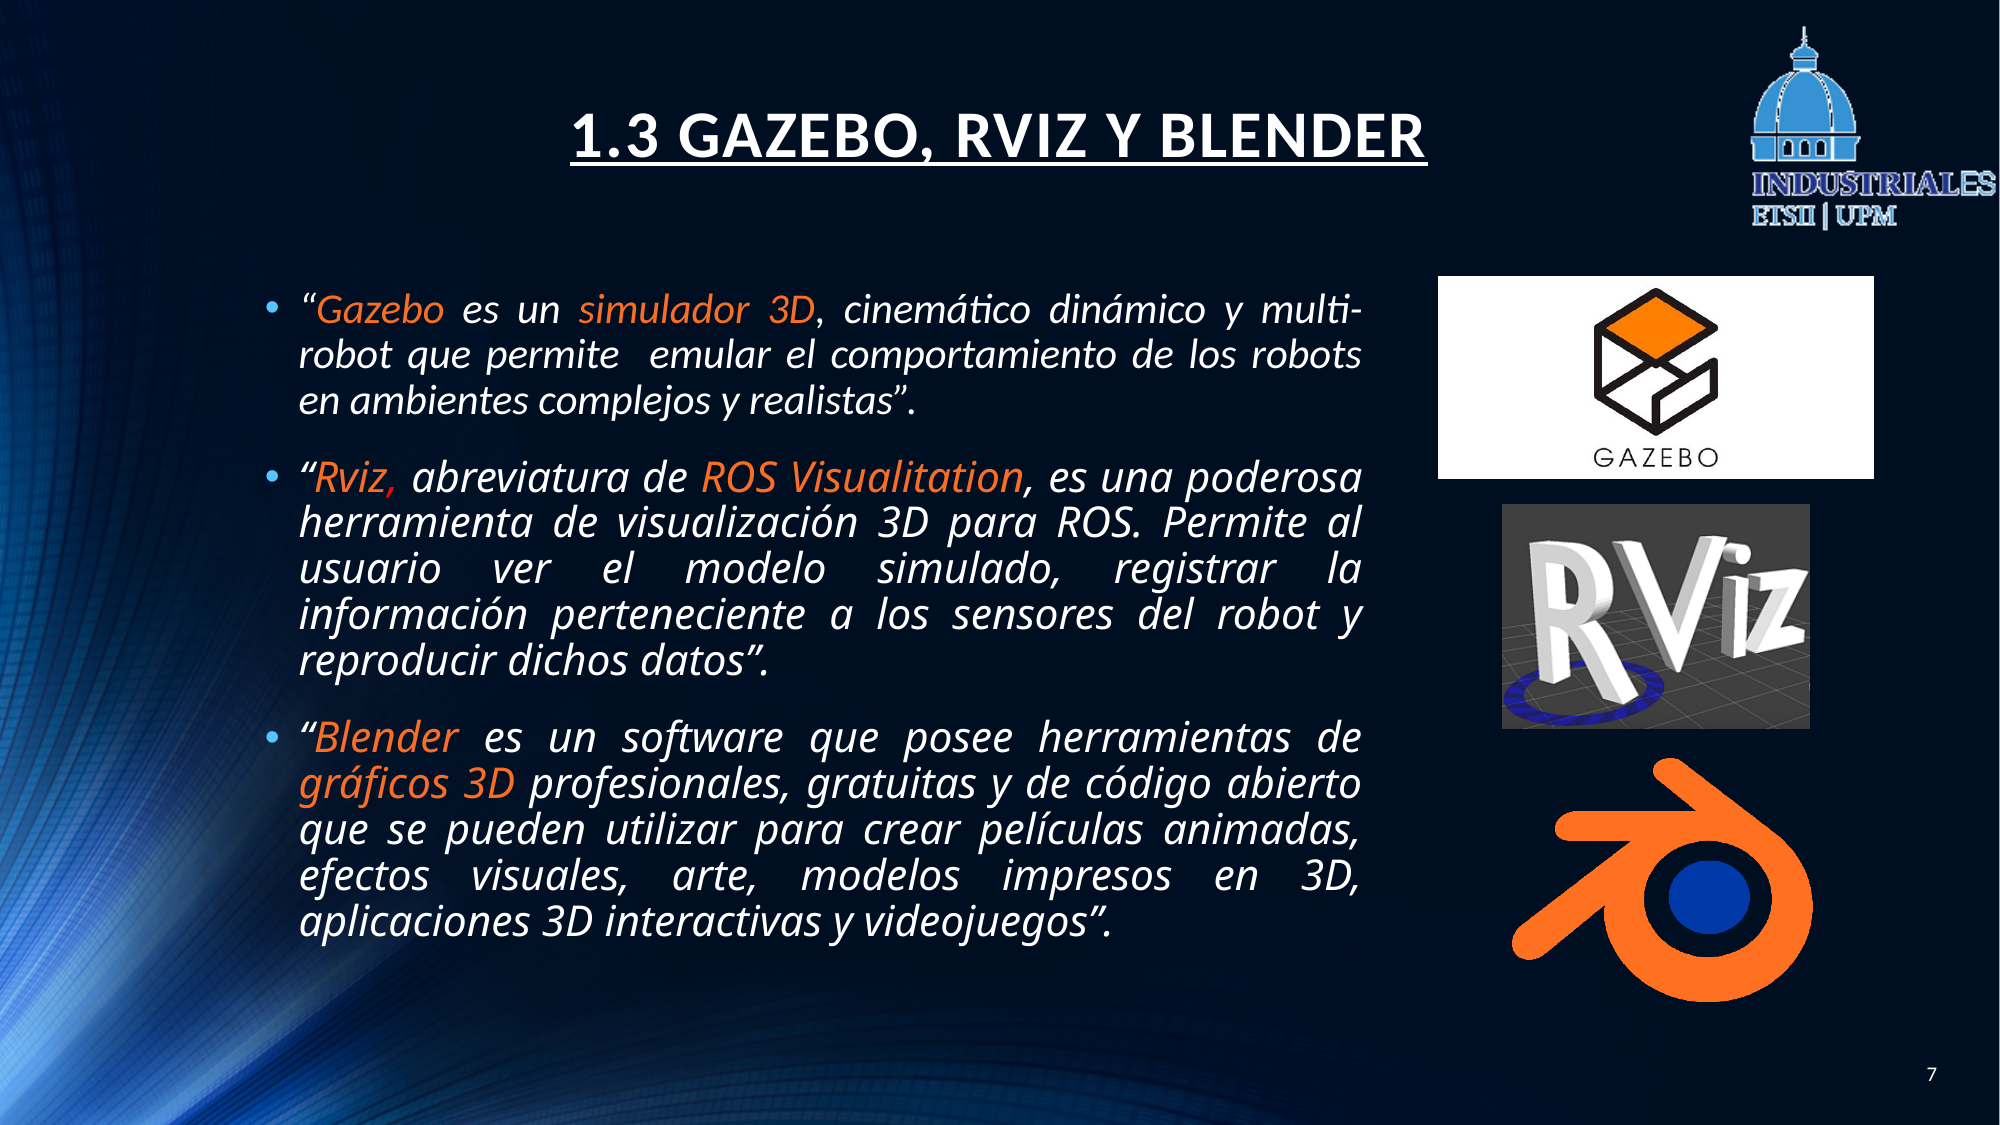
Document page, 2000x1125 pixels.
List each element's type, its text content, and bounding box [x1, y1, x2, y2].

picture [0, 0, 2000, 1125]
list “Gazebo es un simulador 3D, cinemático dinámico y multi-robot que permite emular el comportamiento de los robots en ambientes complejos y realistas”. “Rviz, abreviatura de ROS Visualitation, es una poderosa herramienta de visualización 3D para ROS. Permite al usuario ver el modelo simulado, registrar la información perteneciente a los sensores del robot y reproducir dichos datos”. “Blender es un software que posee herramientas de gráficos 3D profesionales, gratuitas y de código abierto que se pueden utilizar para crear películas animadas, efectos visuales, arte, modelos impresos en 3D, aplicaciones 3D interactivas y videojuegos”. [249, 278, 1378, 954]
title 1.3 GAZEBO, RVIZ Y BLENDER [248, 72, 1748, 180]
slide_number 7 [1814, 1050, 1953, 1096]
